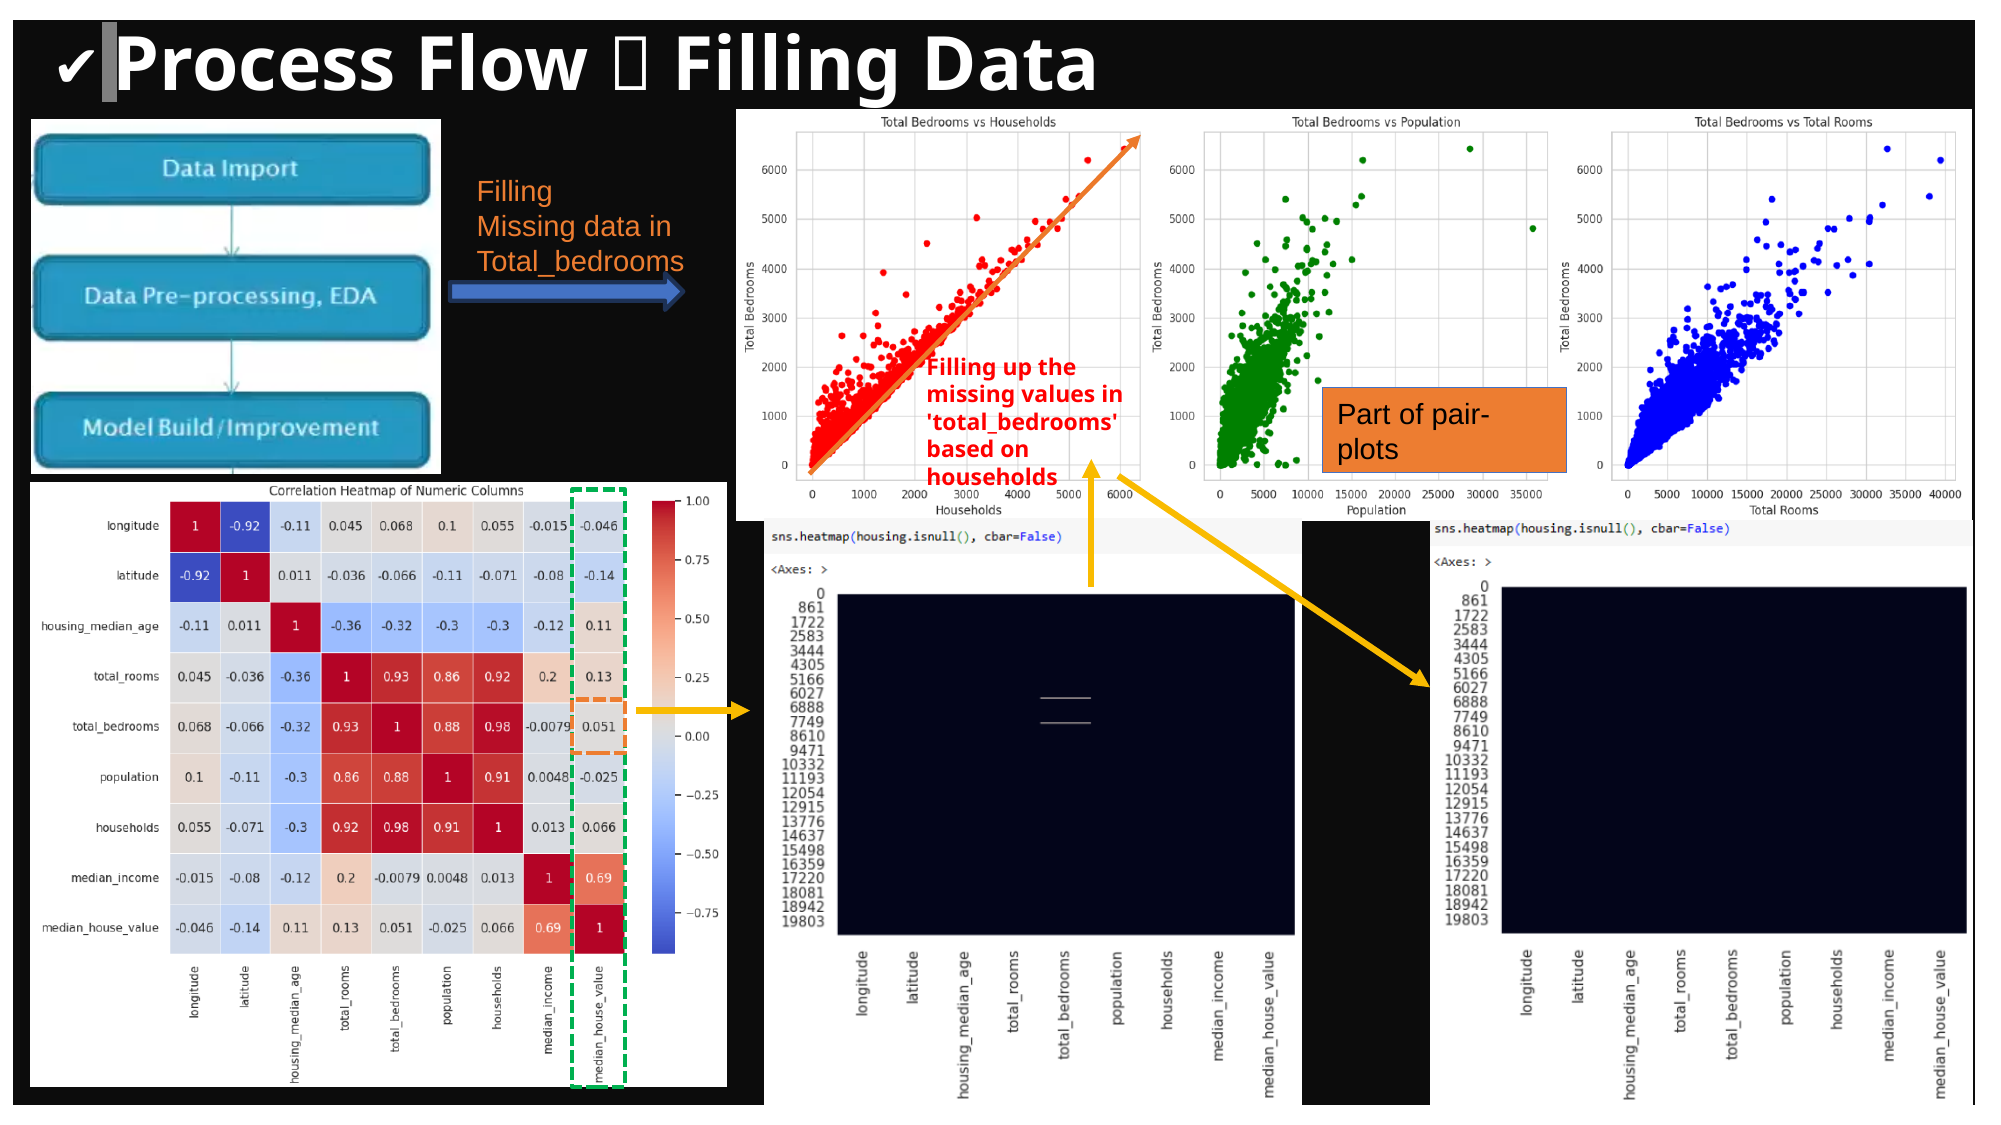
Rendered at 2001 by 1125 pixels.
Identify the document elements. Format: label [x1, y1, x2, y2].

text_box [1117, 475, 1431, 688]
text_box [29, 165, 1303, 1109]
text_box [0, 7, 1989, 1118]
picture [1429, 520, 1974, 1106]
picture [31, 118, 441, 165]
text_box [37, 18, 1837, 107]
text_box [736, 108, 1973, 518]
